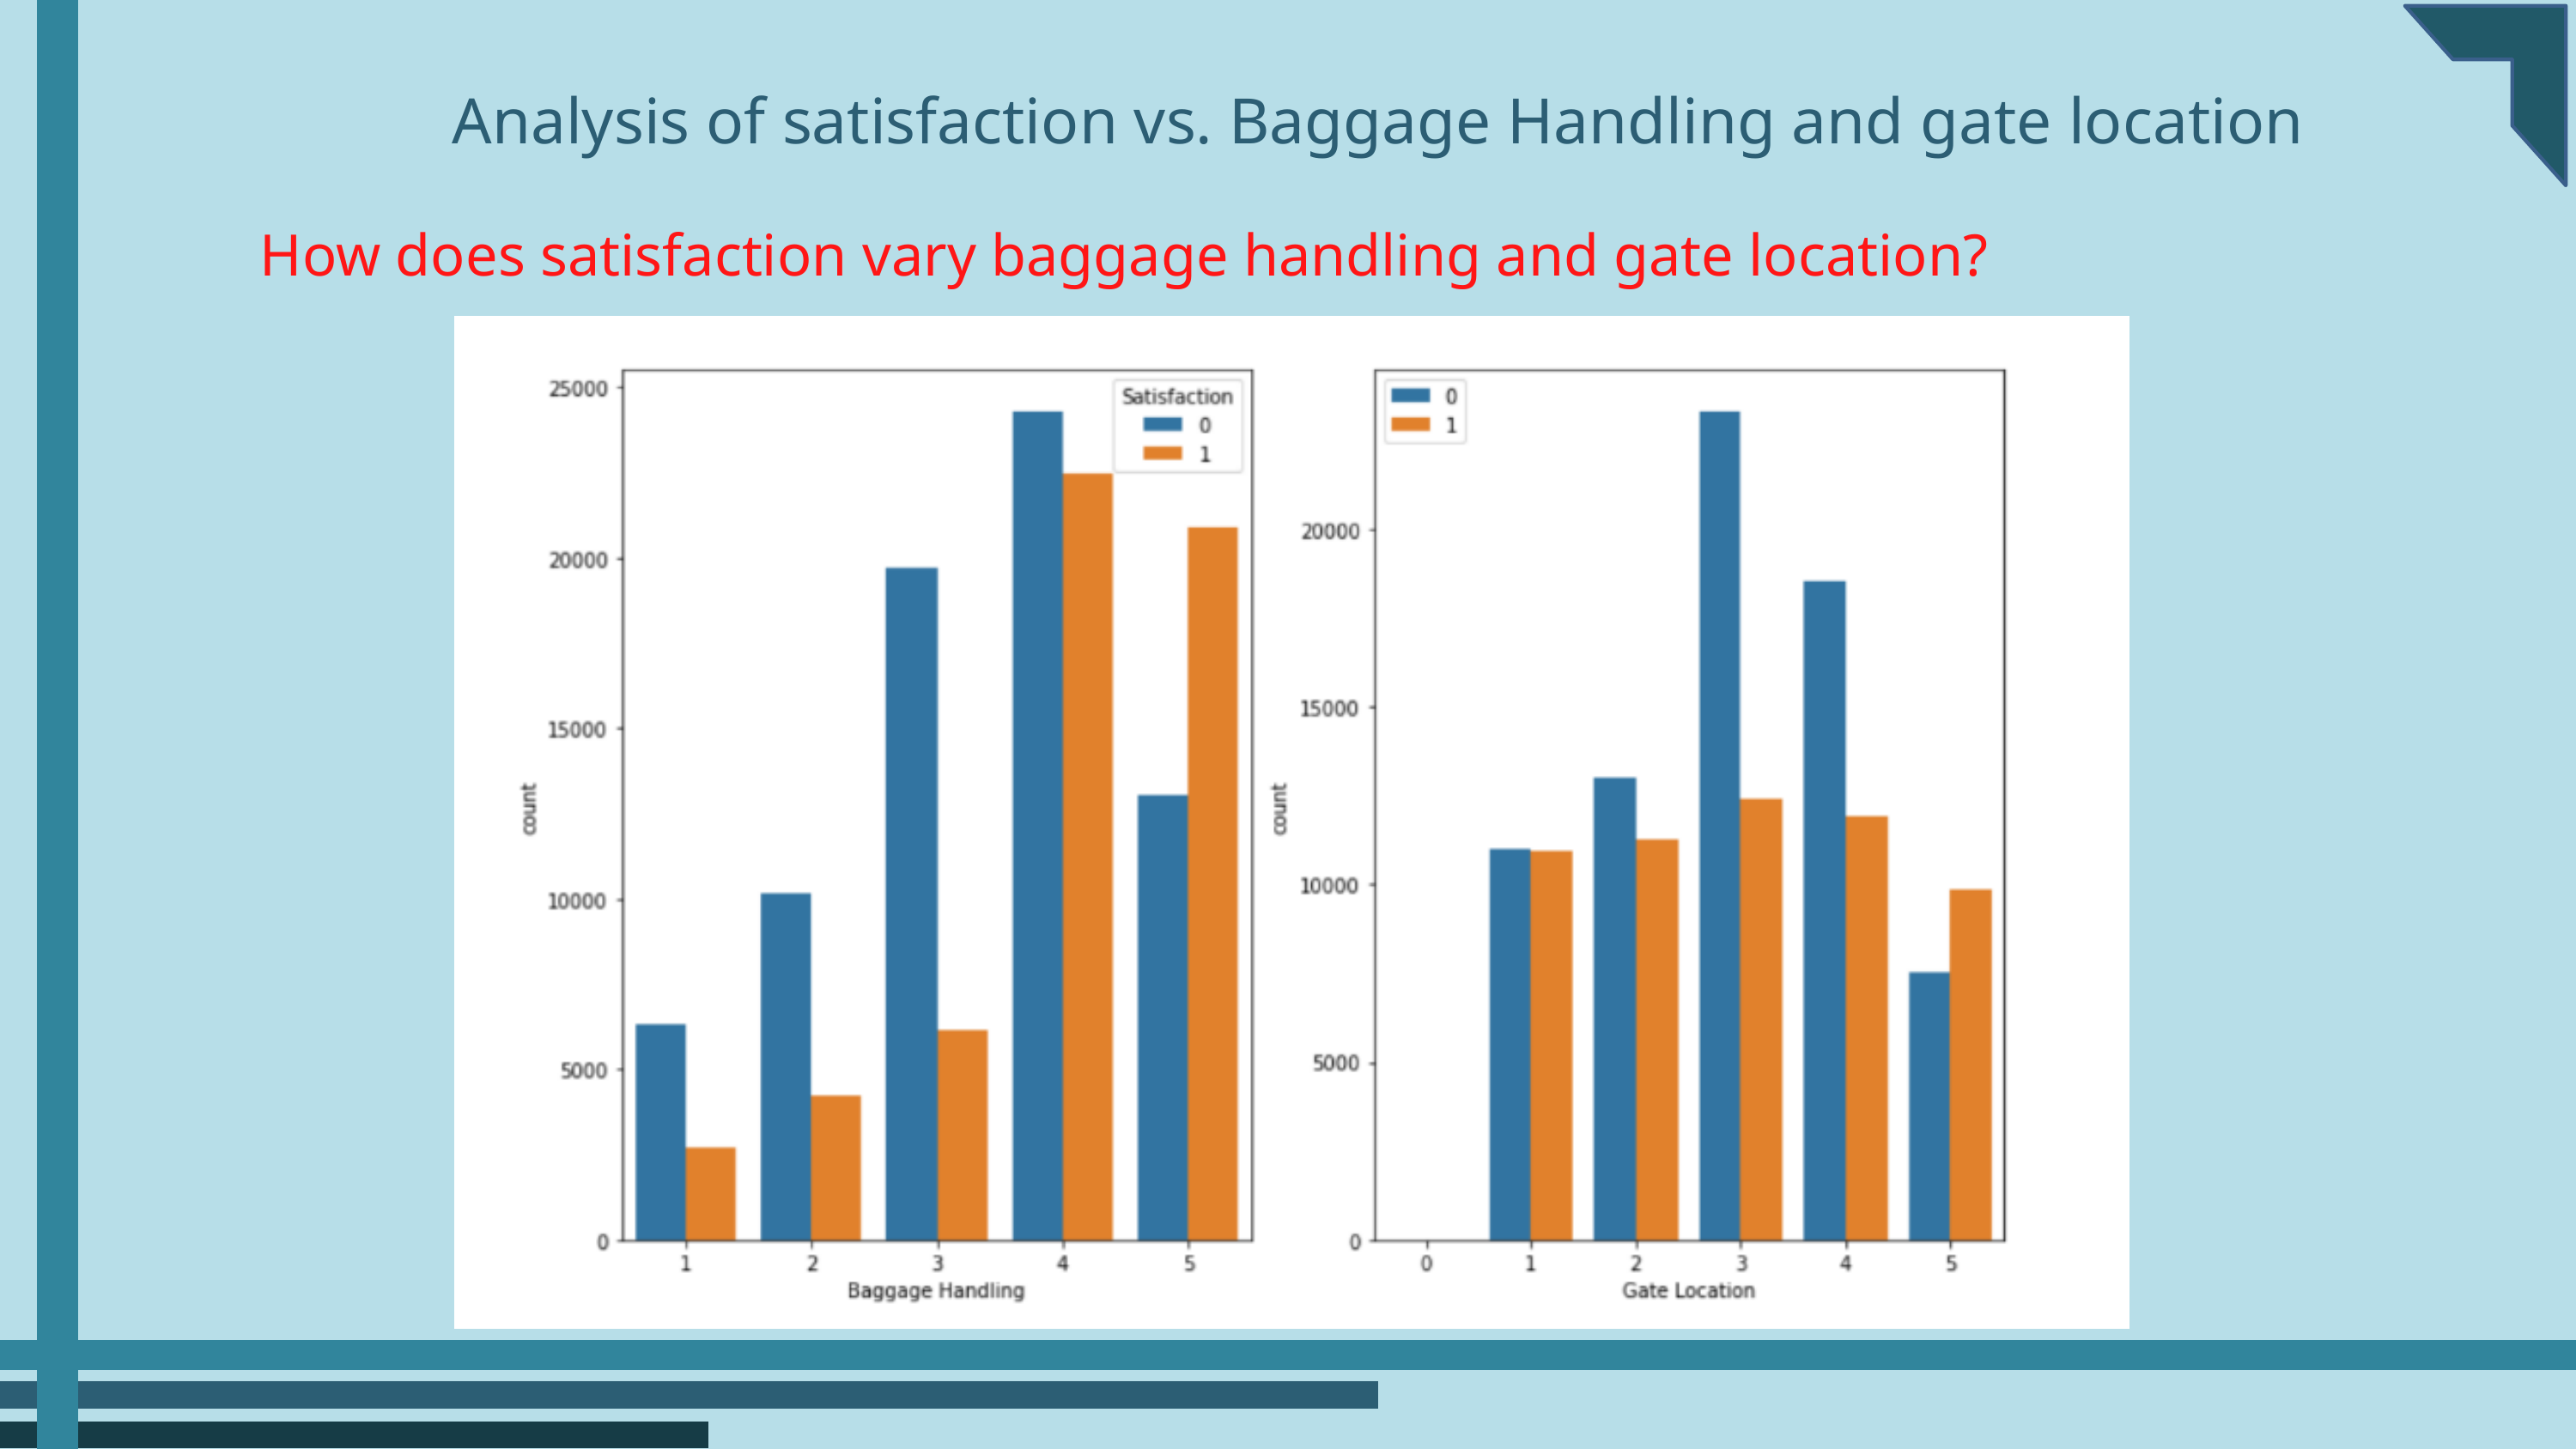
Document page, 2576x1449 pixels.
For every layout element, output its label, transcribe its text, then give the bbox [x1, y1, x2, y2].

text_box [2403, 3, 2568, 188]
text_box [0, 1340, 2576, 1370]
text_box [0, 1381, 1379, 1409]
text_box How does satisfaction vary baggage handling and gate location? [78, 217, 2213, 288]
text_box [37, 1370, 78, 1380]
text_box Analysis of satisfaction vs. Baggage Handling and gate location [348, 69, 2409, 157]
text_box [37, 0, 78, 1340]
picture [454, 316, 2129, 1329]
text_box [0, 1421, 709, 1449]
